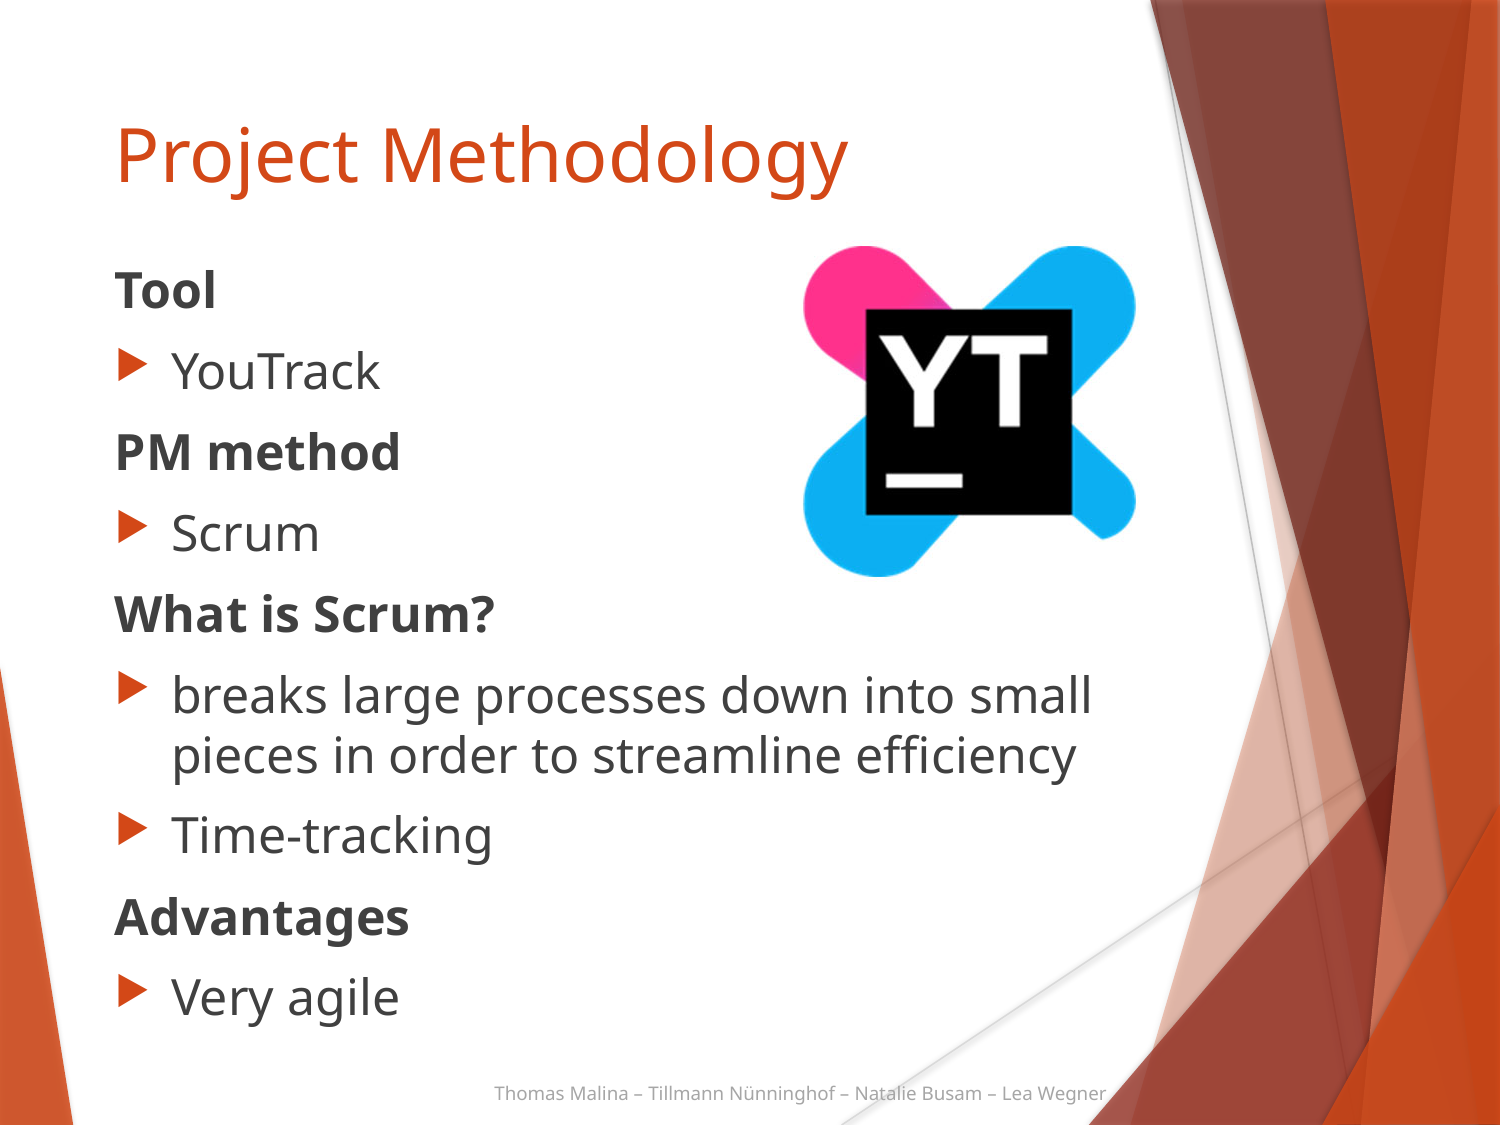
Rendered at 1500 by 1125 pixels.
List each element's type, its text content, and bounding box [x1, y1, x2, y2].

picture [800, 233, 1142, 585]
text_box Thomas Malina – Tillmann Nünninghof – Natalie Busam – Lea Wegner [84, 1063, 1126, 1123]
text_box Project Methodology [99, 99, 1142, 251]
text_box Tool YouTrack PM method Scrum What is Scrum? breaks large processes down into small pieces in order to streamline efficiency Time-tracking Advantages Very agile [99, 251, 1142, 1041]
